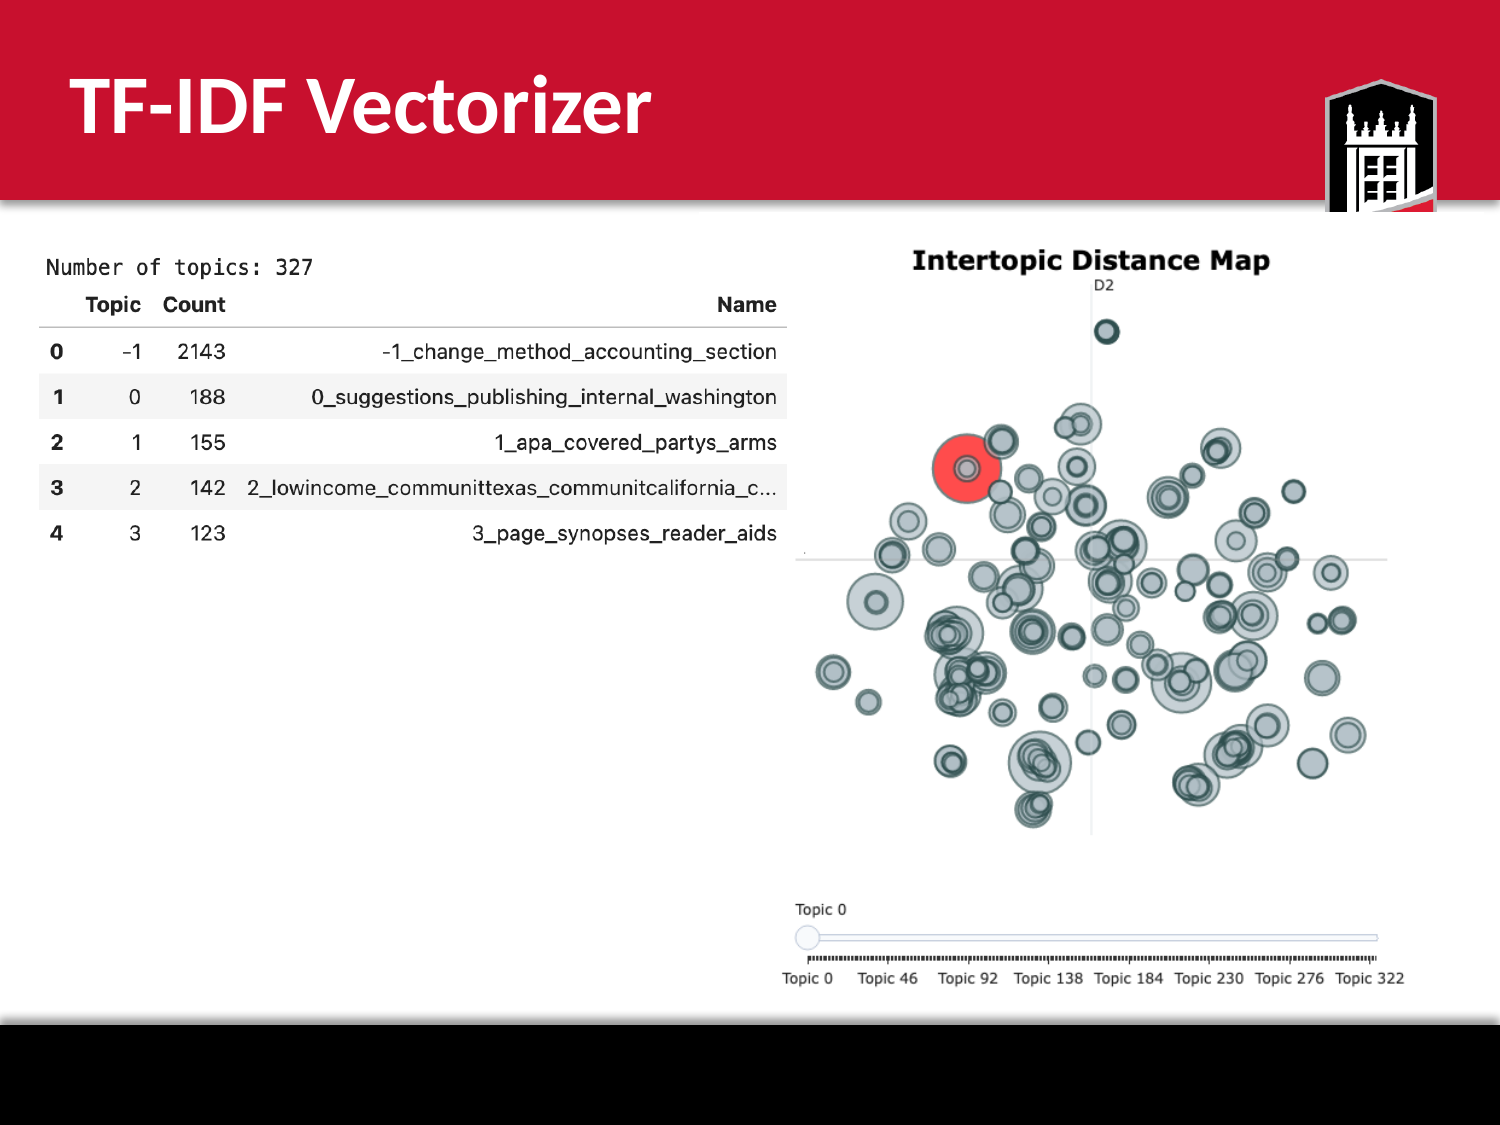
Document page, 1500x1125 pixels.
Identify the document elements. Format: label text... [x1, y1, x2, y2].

picture [37, 79, 1484, 997]
title TF-IDF Vectorizer [0, 12, 1311, 188]
